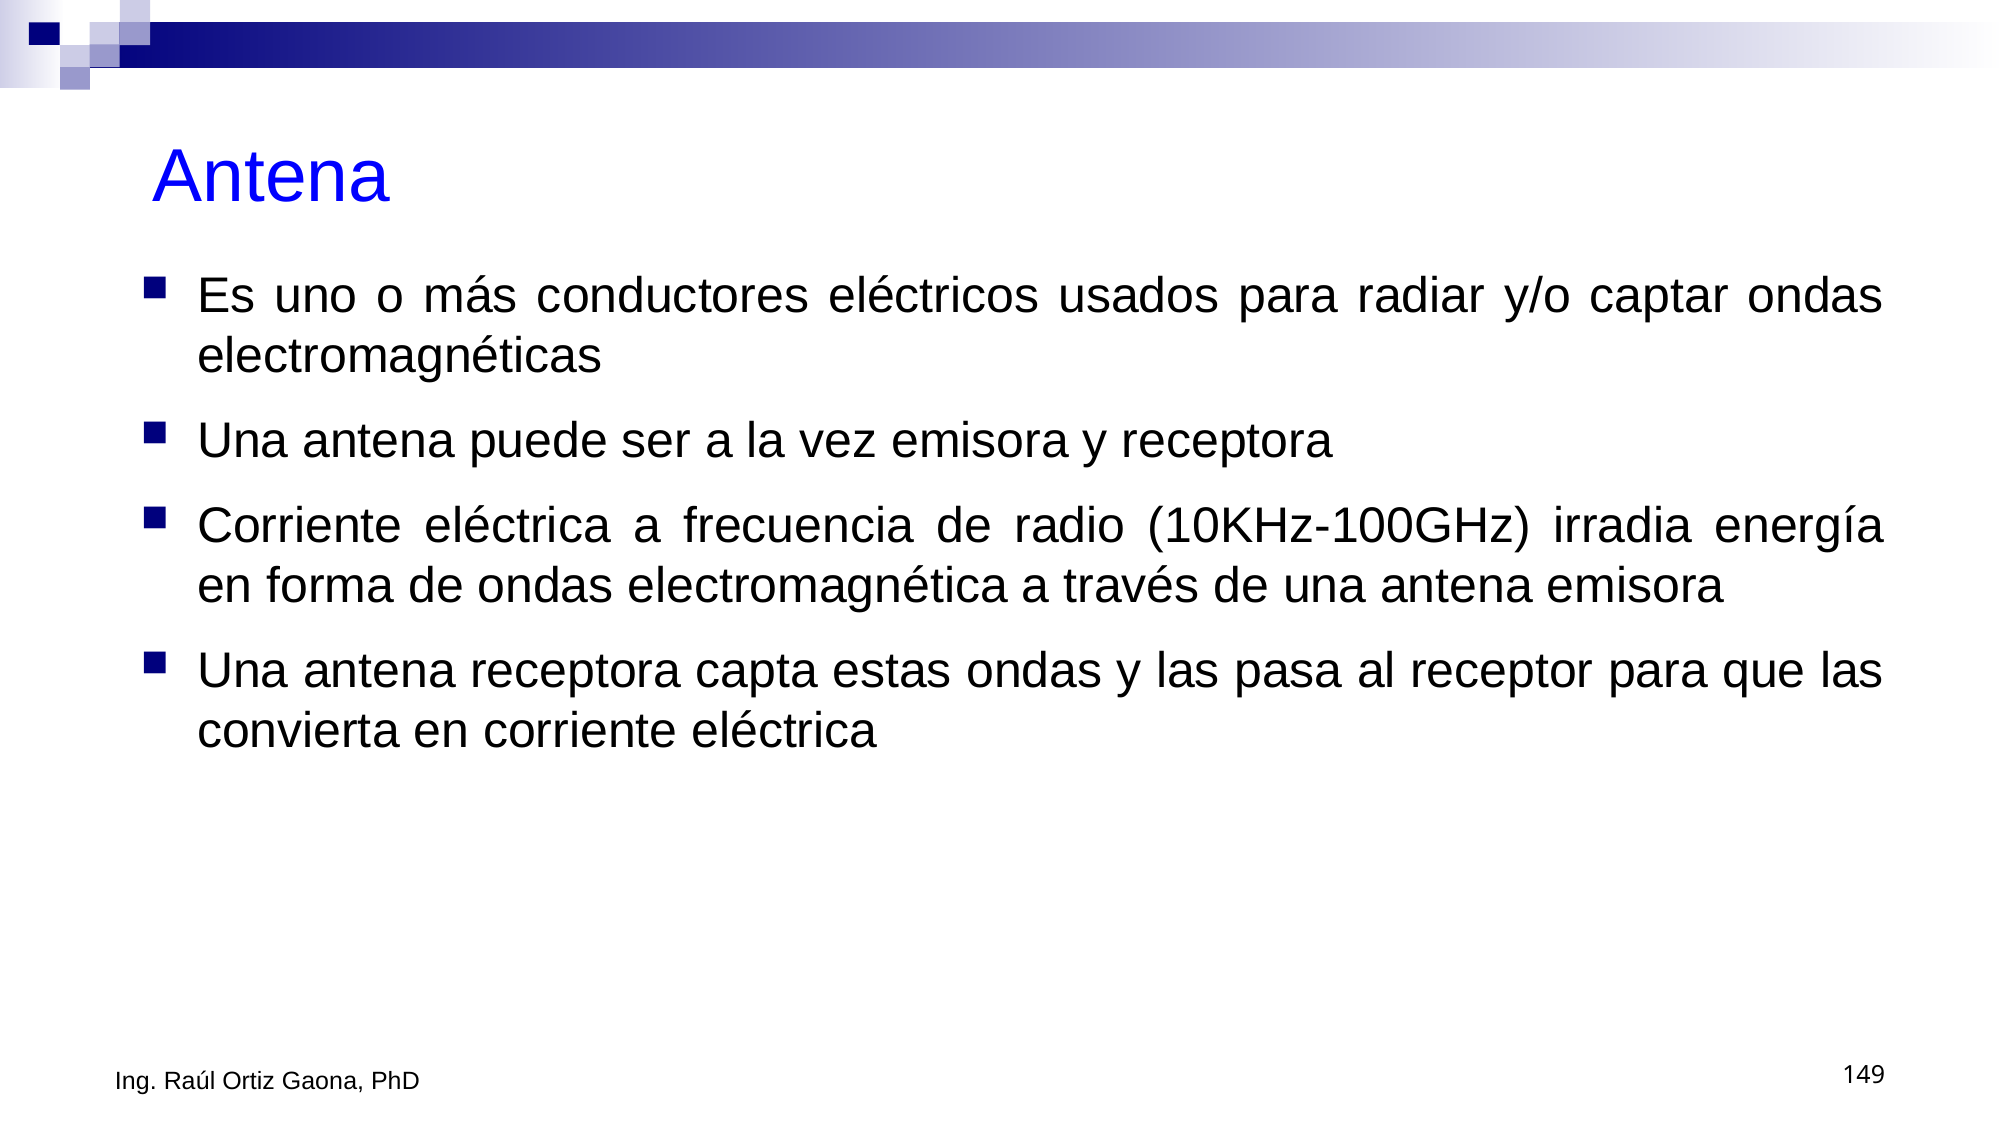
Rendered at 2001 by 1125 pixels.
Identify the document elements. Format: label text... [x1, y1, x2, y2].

list Es uno o más conductores eléctricos usados para radiar y/o captar ondas electromagnéticas Una antena puede ser a la vez emisora y receptora Corriente eléctrica a frecuencia de radio (10KHz-100GHz) irradia energía en forma de ondas electromagnética a través de una antena emisora Una antena receptora capta estas ondas y las pasa al receptor para que las convierta en corriente eléctrica [125, 255, 1900, 1059]
slide_number Ing. Raúl Ortiz Gaona, PhD [99, 1024, 567, 1103]
slide_number 149 [1433, 1059, 1900, 1100]
title Antena [137, 75, 1488, 255]
